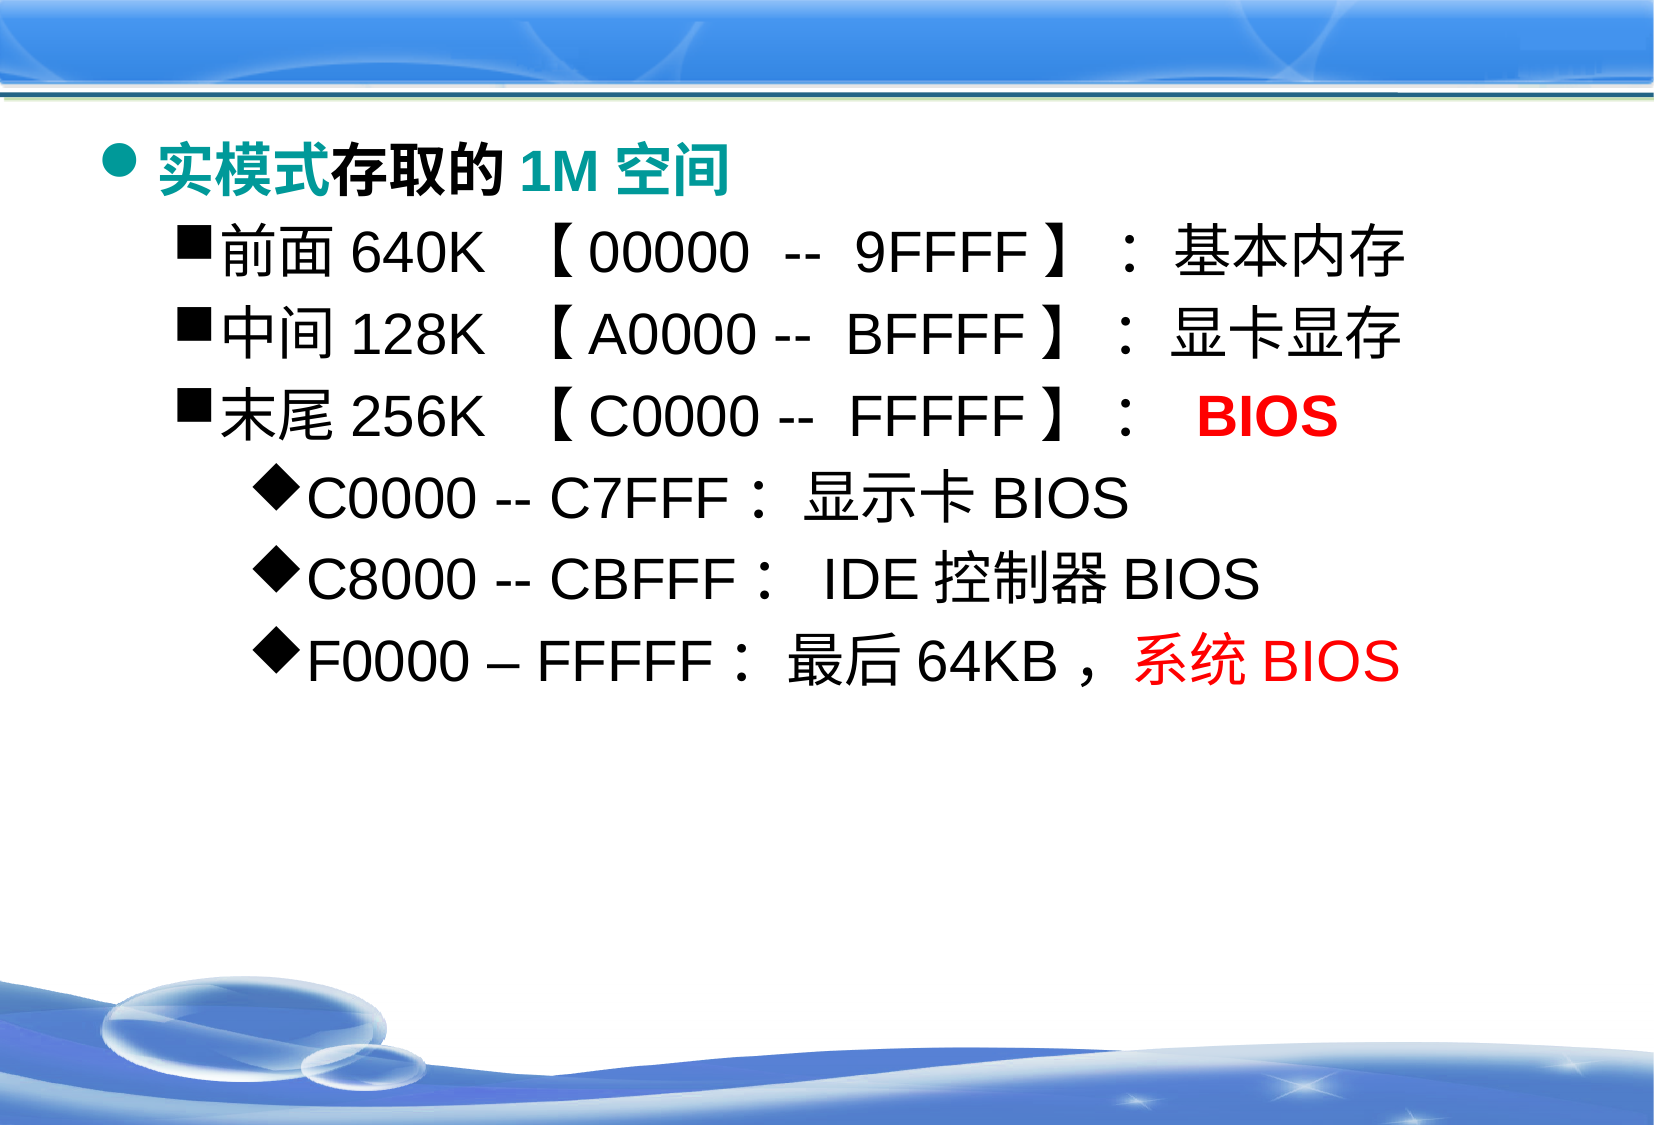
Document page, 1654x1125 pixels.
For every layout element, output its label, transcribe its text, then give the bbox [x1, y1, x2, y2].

list 实模式存取的1M空间 前面640K 【00000 -- 9FFFF】 ：基本内存 中间128K 【A0000 -- BFFFF】 ：显卡显存 末尾256K 【C0000 -- FFFFF】 ： BIOS C0000 -- C7FFF：显示卡BIOS C8000 -- CBFFF：IDE控制器BIOS F0000 – FFFFF：最后64KB，系统BIOS [82, 125, 1572, 1006]
picture [0, 0, 1654, 88]
picture [0, 976, 1654, 1125]
